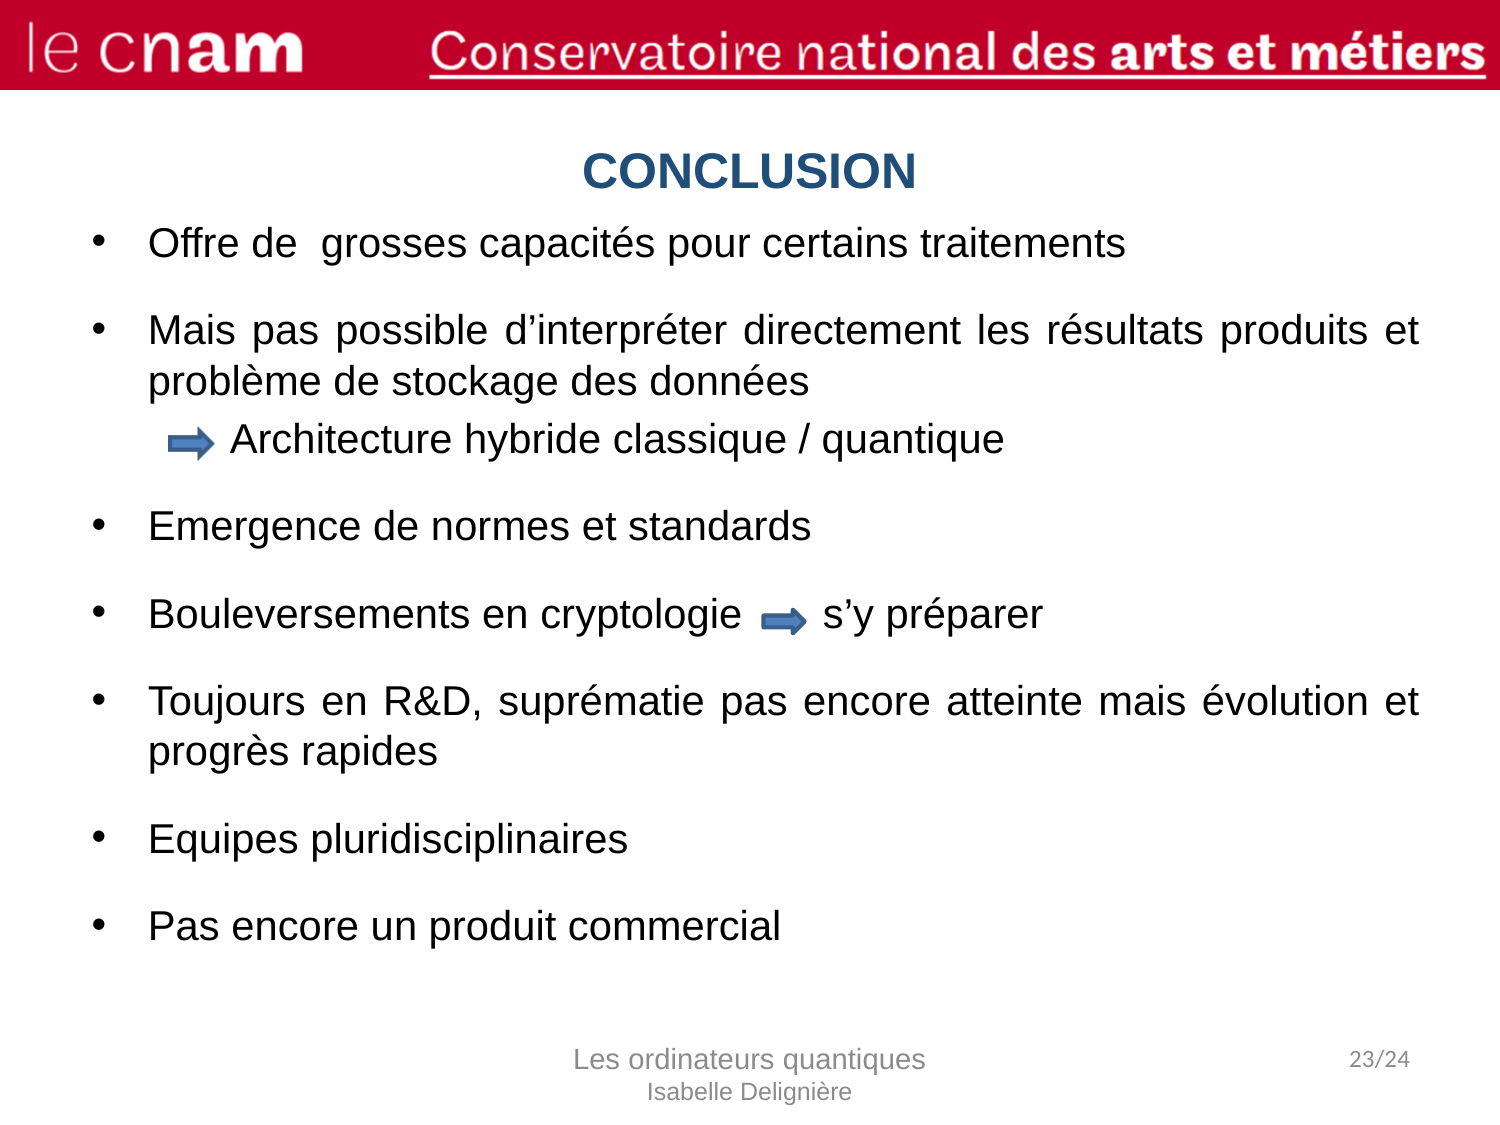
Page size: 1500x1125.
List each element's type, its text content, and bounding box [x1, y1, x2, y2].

title CONCLUSION [75, 99, 1425, 233]
list Offre de grosses capacités pour certains traitements Mais pas possible d’interpréter directement les résultats produits et problème de stockage des données Architecture hybride classique / quantique Emergence de normes et standards Bouleversements en cryptologie s’y préparer Toujours en R&D, suprématie pas encore atteinte mais évolution et progrès rapides Equipes pluridisciplinaires Pas encore un produit commercial [76, 208, 1436, 1012]
slide_number 23/24 [1074, 1042, 1425, 1103]
footer Les ordinateurs quantiques Isabelle Delignière [512, 1042, 988, 1103]
picture [168, 426, 215, 462]
picture [0, 0, 1500, 90]
text_box [761, 607, 807, 636]
